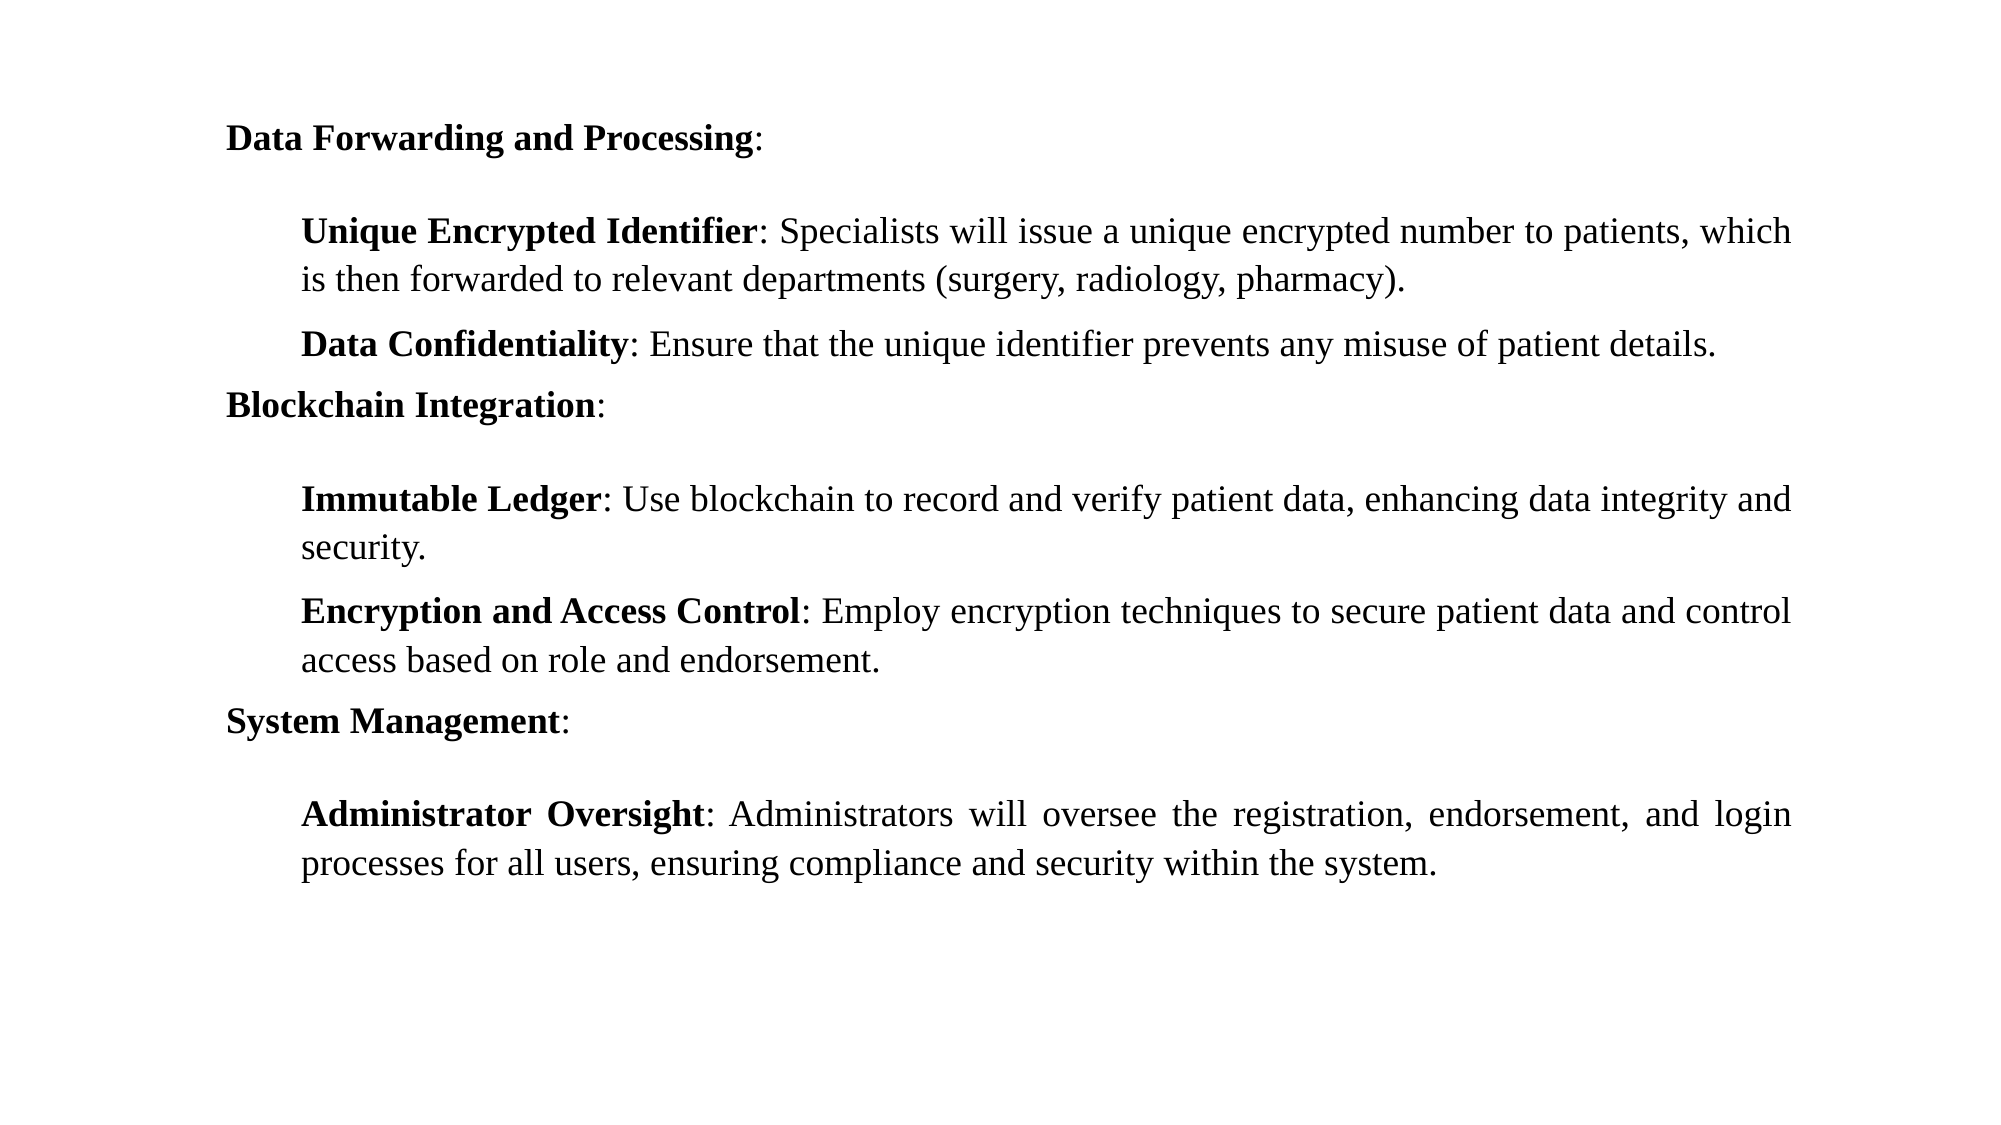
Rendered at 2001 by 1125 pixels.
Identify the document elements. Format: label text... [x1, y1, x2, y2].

text_box Data Forwarding and Processing: Unique Encrypted Identifier: Specialists will issue a unique encrypted number to patients, which is then forwarded to relevant departments (surgery, radiology, pharmacy). Data Confidentiality: Ensure that the unique identifier prevents any misuse of patient details. Blockchain Integration: Immutable Ledger: Use blockchain to record and verify patient data, enhancing data integrity and security. Encryption and Access Control: Employ encryption techniques to secure patient data and control access based on role and endorsement. System Management: Administrator Oversight: Administrators will oversee the registration, endorsement, and login processes for all users, ensuring compliance and security within the system. [173, 83, 1808, 890]
